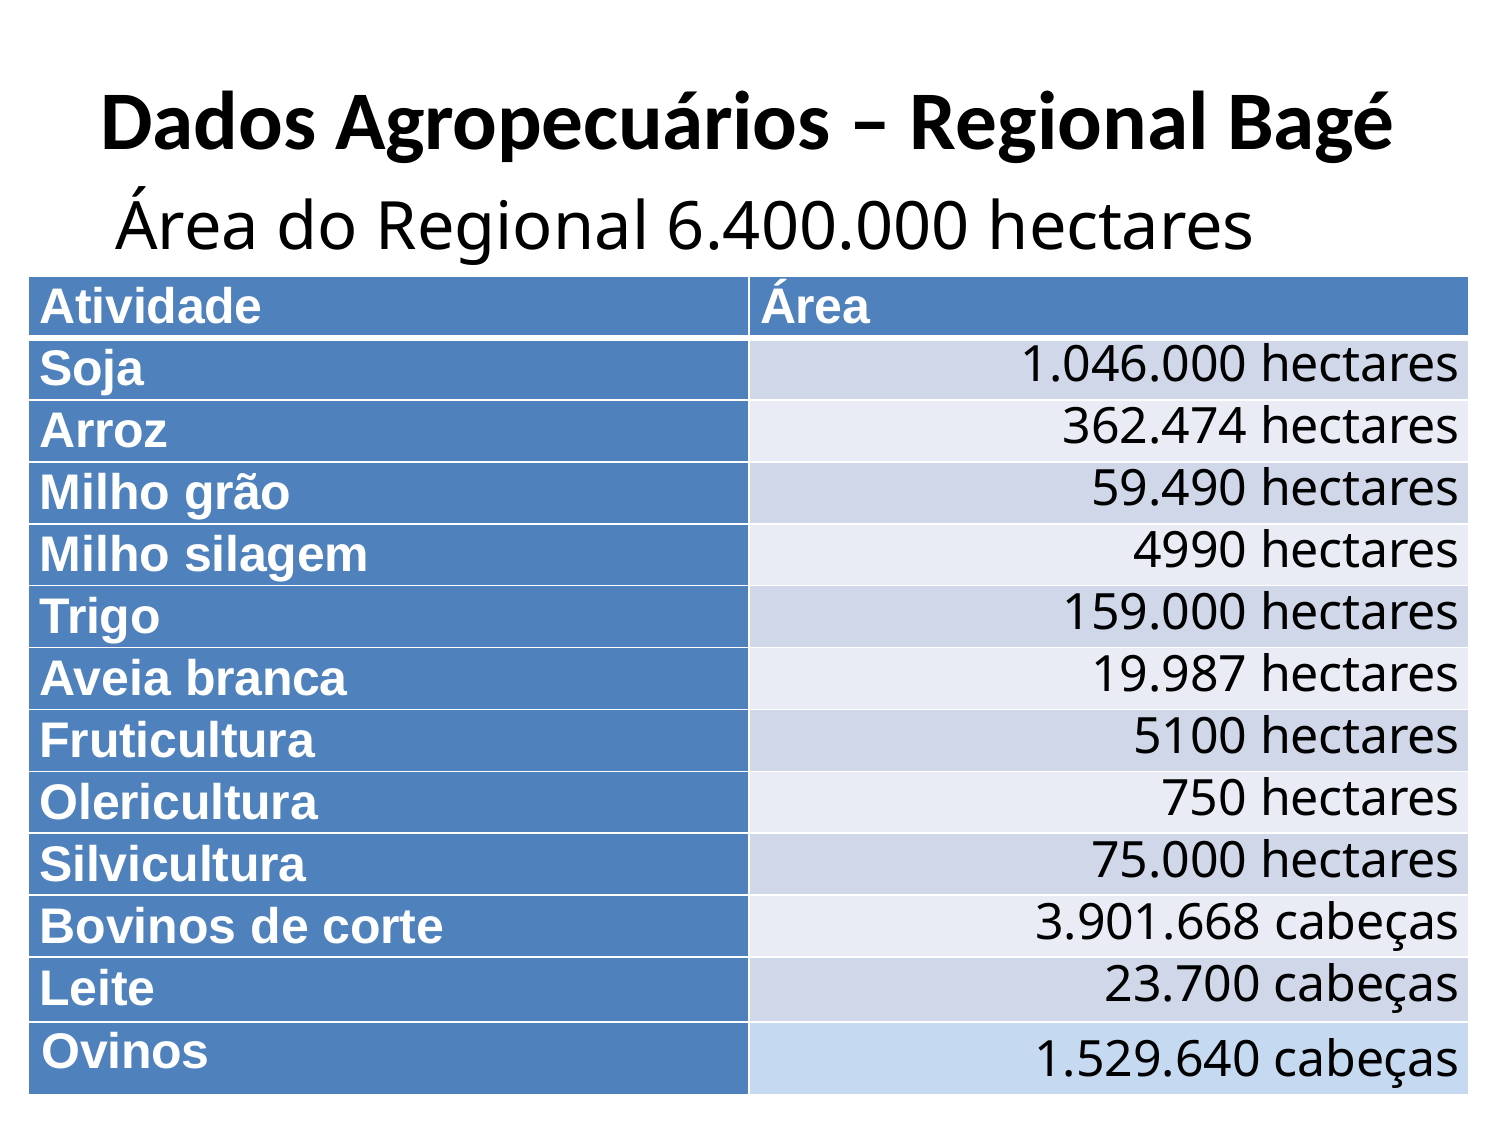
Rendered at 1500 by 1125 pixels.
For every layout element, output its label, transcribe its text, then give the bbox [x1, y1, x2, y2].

table_cell Ovinos [29, 1023, 748, 1094]
table_cell 750 hectares [750, 772, 1468, 832]
table_cell Aveia branca [29, 648, 748, 709]
table_header Área [750, 277, 1468, 335]
table_cell 59.490 hectares [750, 463, 1468, 523]
table_header Atividade [29, 277, 748, 335]
table_cell 1.046.000 hectares [750, 341, 1468, 399]
table_cell 75.000 hectares [750, 834, 1468, 894]
table_cell Olericultura [29, 772, 748, 832]
table_cell Fruticultura [29, 710, 748, 771]
table_cell Arroz [29, 401, 748, 461]
table_cell 362.474 hectares [750, 401, 1468, 461]
table_cell Silvicultura [29, 834, 748, 894]
table_cell 3.901.668 cabeças [750, 896, 1468, 956]
table_cell Trigo [29, 586, 748, 647]
table_cell Bovinos de corte [29, 896, 748, 956]
table_cell 1.529.640 cabeças [750, 1023, 1468, 1094]
table_cell 23.700 cabeças [750, 958, 1468, 1021]
table_cell 5100 hectares [750, 710, 1468, 771]
table_cell Milho grão [29, 463, 748, 523]
table_cell Soja [29, 341, 748, 399]
table_cell 19.987 hectares [750, 648, 1468, 709]
table_cell Milho silagem [29, 525, 748, 585]
title Dados Agropecuários – Regional Bagé Área do Regional 6.400.000 hectares [98, 44, 1402, 264]
table_cell 159.000 hectares [750, 586, 1468, 647]
table_cell 4990 hectares [750, 525, 1468, 585]
table_cell Leite [29, 958, 748, 1021]
